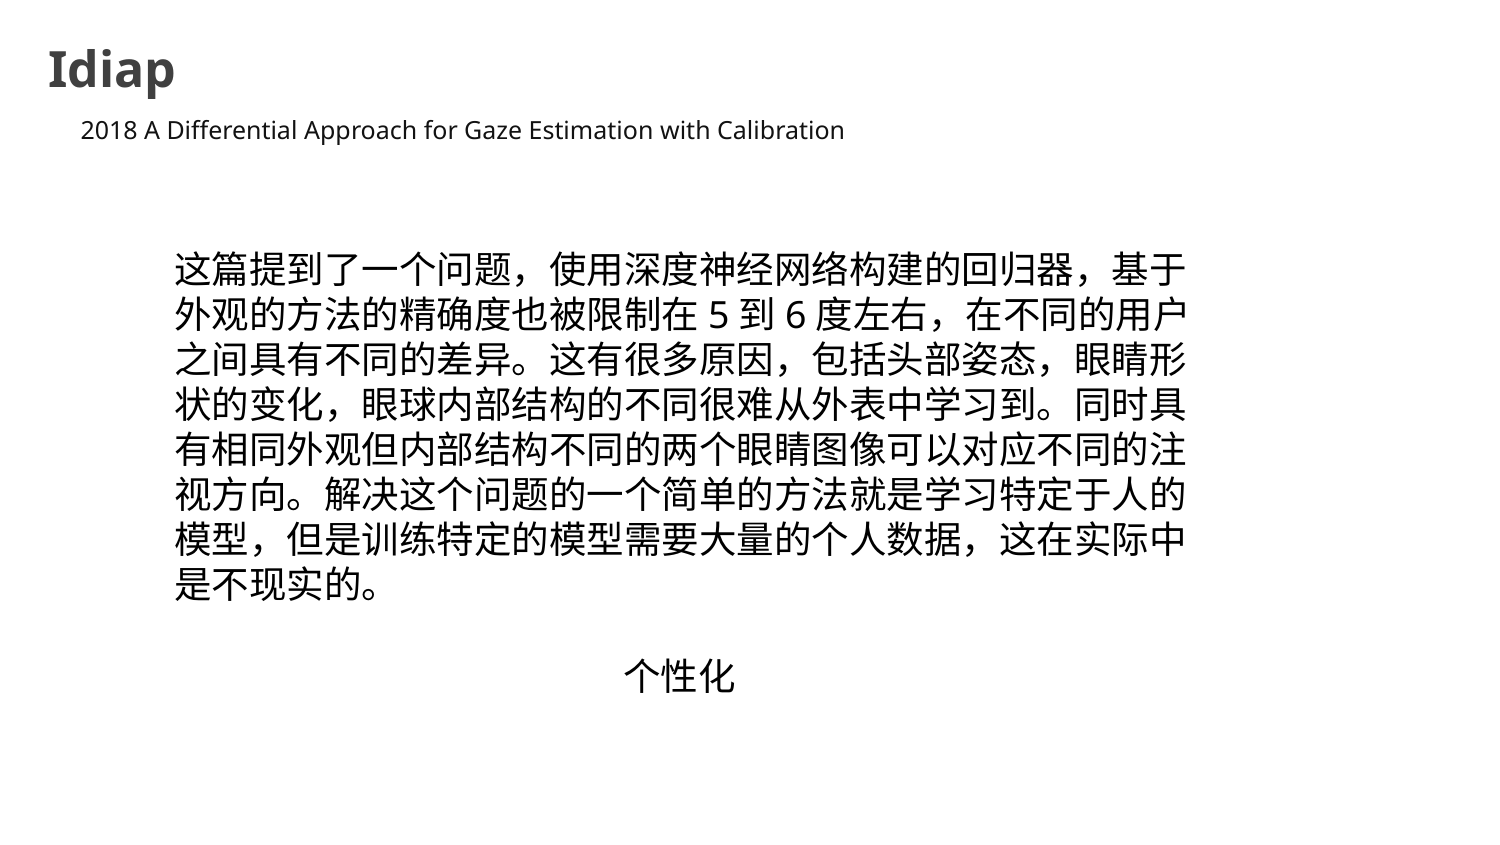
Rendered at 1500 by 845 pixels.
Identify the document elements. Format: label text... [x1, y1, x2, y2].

text_box 这篇提到了一个问题，使用深度神经网络构建的回归器，基于外观的方法的精确度也被限制在5到6度左右，在不同的用户之间具有不同的差异。这有很多原因，包括头部姿态，眼睛形状的变化，眼球内部结构的不同很难从外表中学习到。同时具有相同外观但内部结构不同的两个眼睛图像可以对应不同的注视方向。解决这个问题的一个简单的方法就是学习特定于人的模型，但是训练特定的模型需要大量的个人数据，这在实际中是不现实的。 [159, 238, 1220, 614]
text_box 个性化 [608, 645, 910, 706]
text_box 2018 A Differential Approach for Gaze Estimation with Calibration [64, 106, 910, 153]
text_box Idiap [32, 29, 567, 106]
